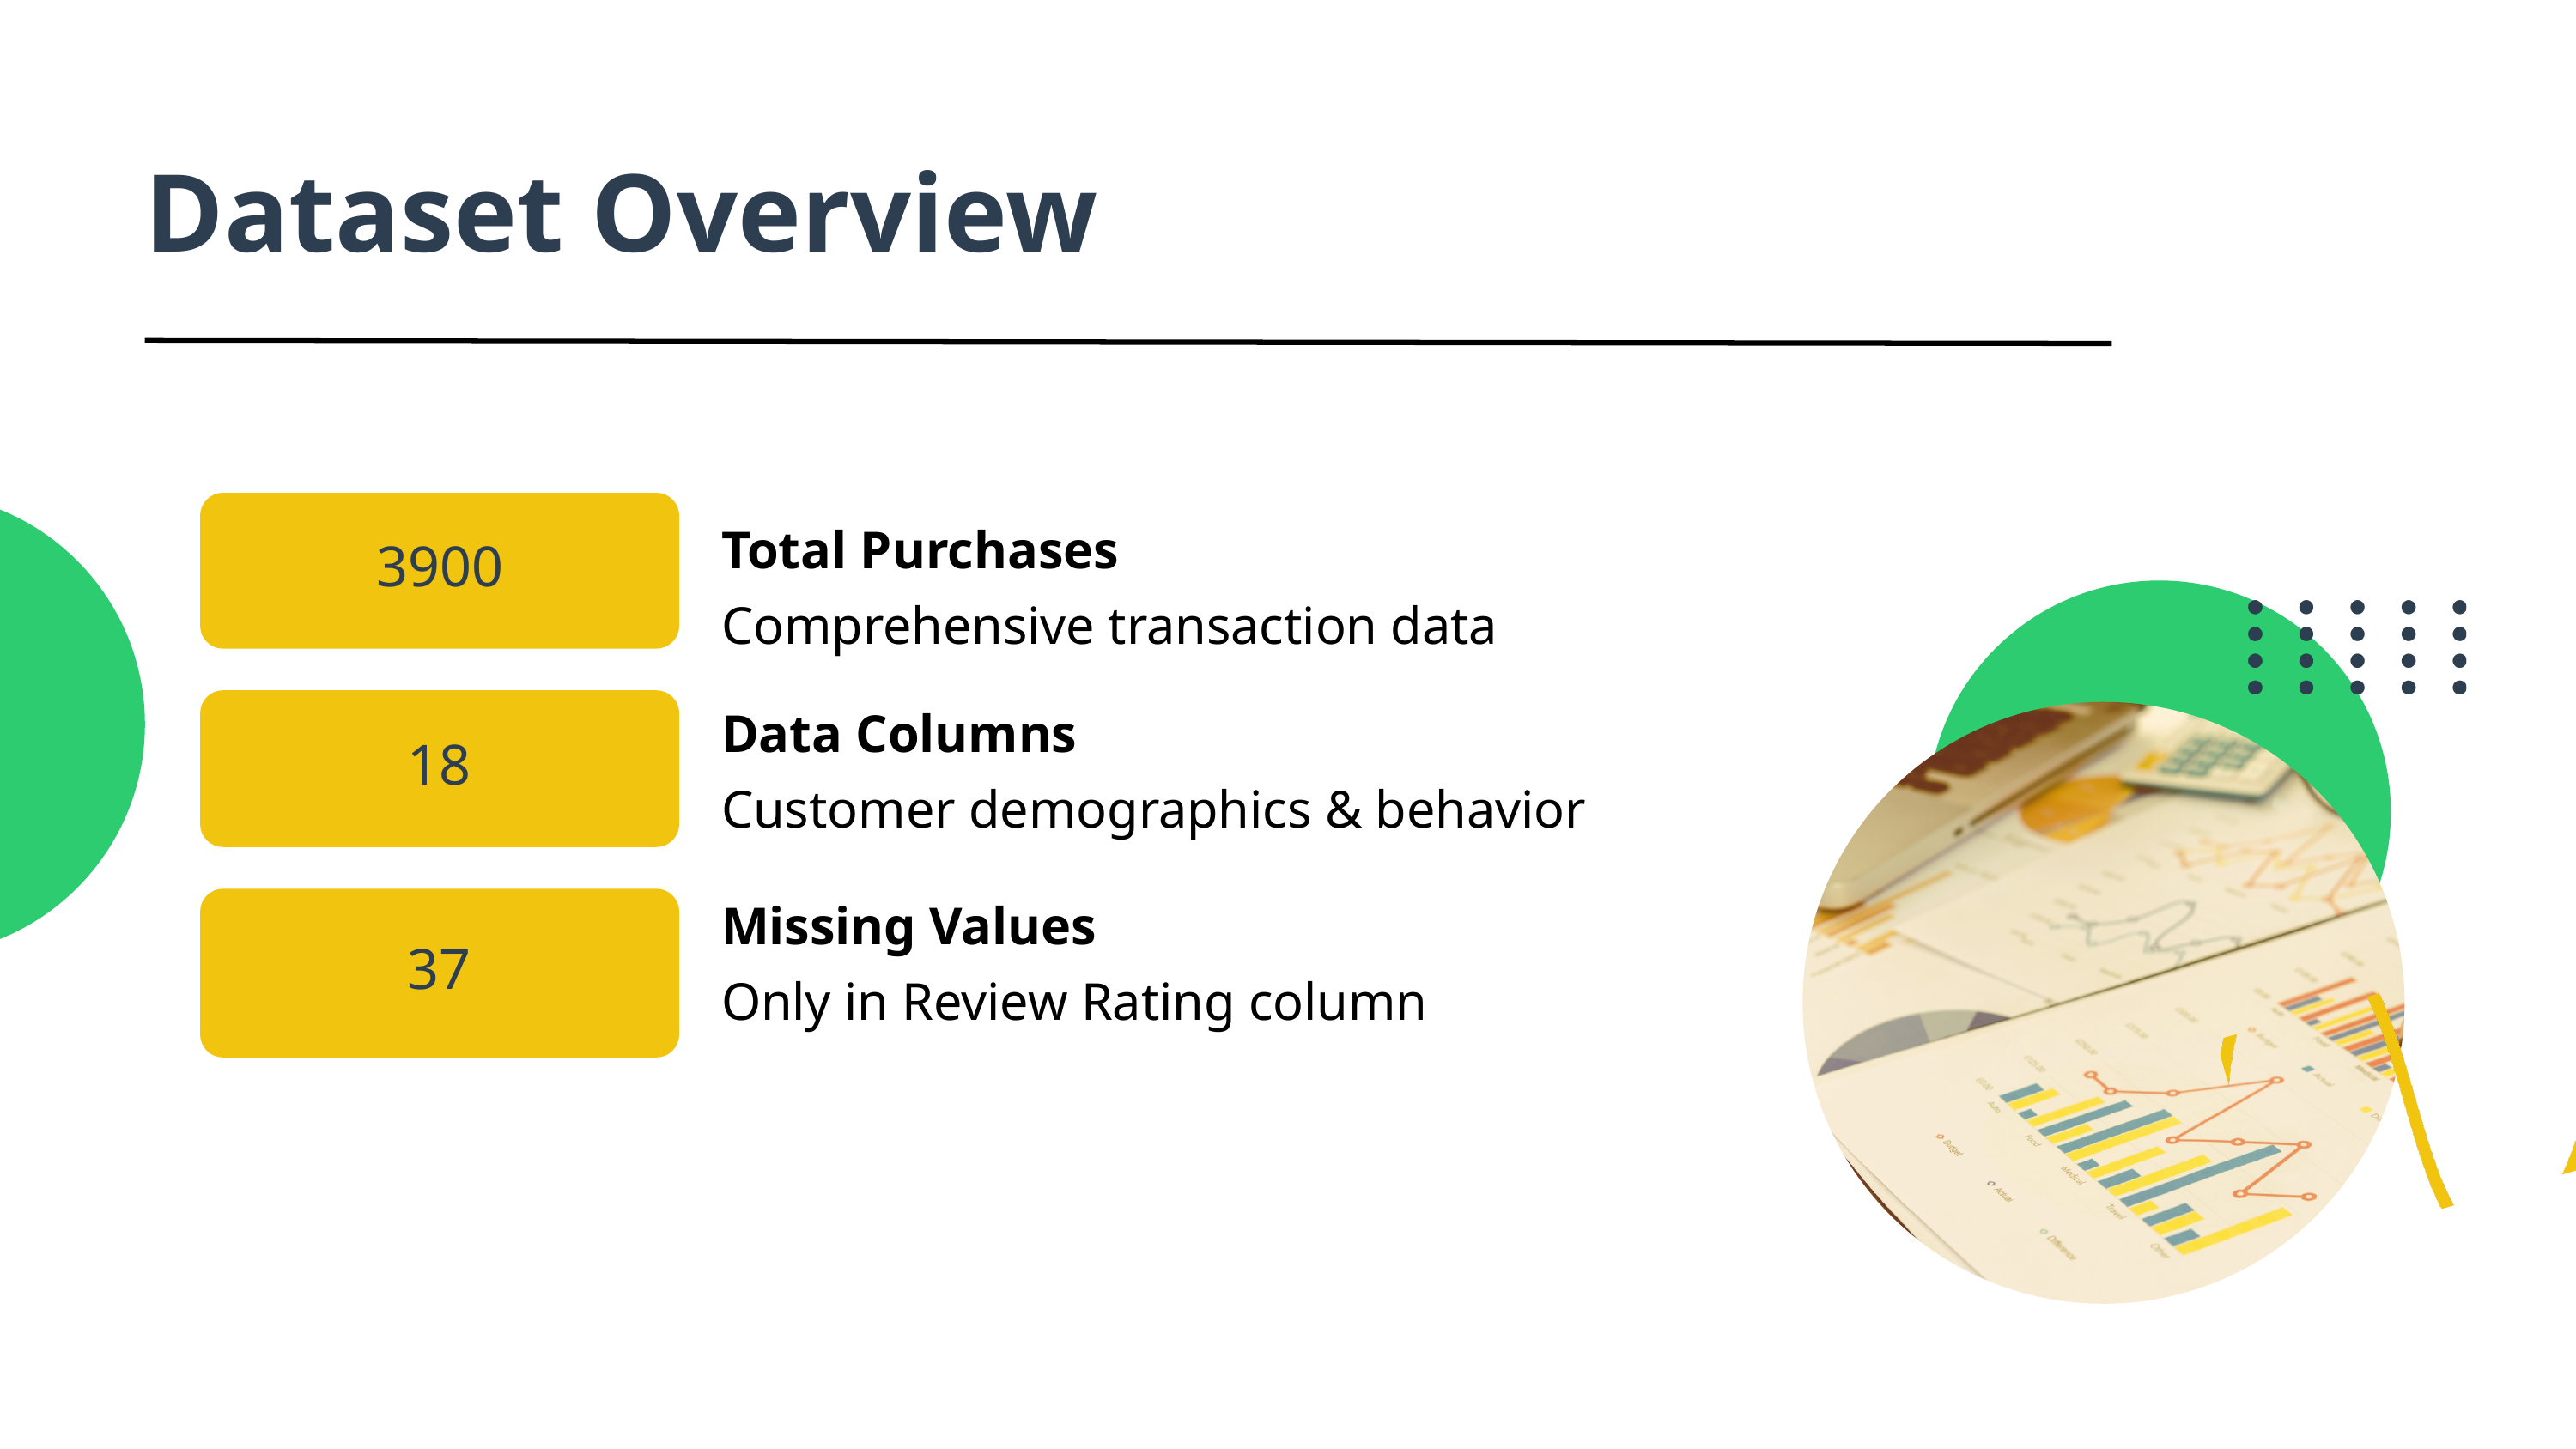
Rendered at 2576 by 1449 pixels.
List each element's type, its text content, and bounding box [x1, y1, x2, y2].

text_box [1802, 701, 2405, 1304]
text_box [1927, 580, 2391, 700]
text_box [2409, 937, 2576, 1219]
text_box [0, 492, 145, 956]
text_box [199, 492, 1873, 1058]
text_box Dataset Overview [144, 144, 2086, 339]
text_box [2394, 600, 2467, 694]
